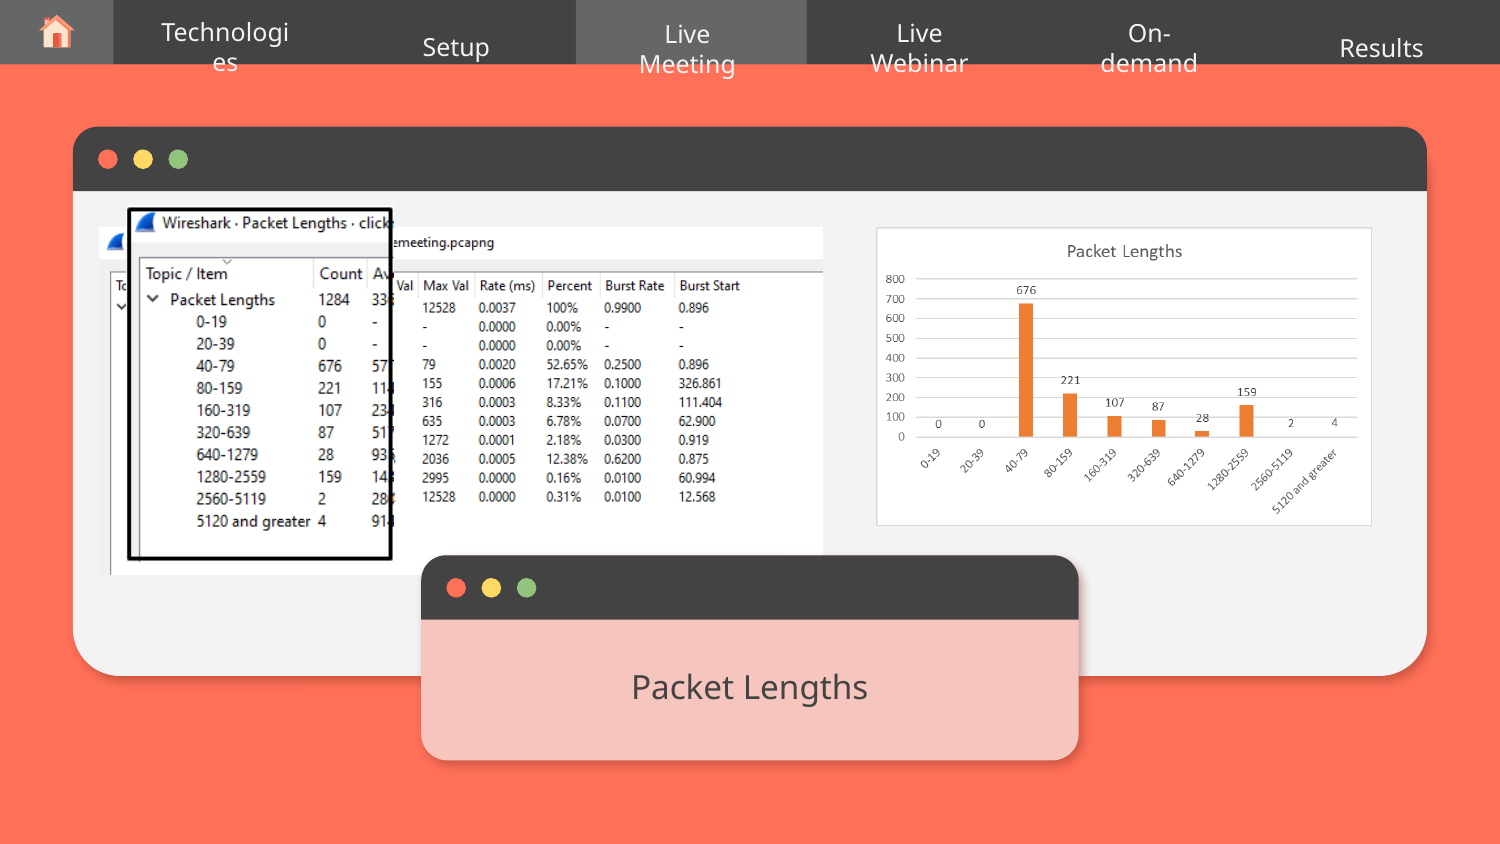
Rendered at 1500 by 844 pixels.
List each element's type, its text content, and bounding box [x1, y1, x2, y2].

text_box On-demand [1076, 15, 1230, 49]
text_box Technologies [141, 14, 318, 48]
text_box [1037, 0, 1268, 65]
text_box Live Meeting [603, 16, 780, 50]
text_box [113, 0, 344, 65]
text_box Live Webinar [839, 15, 1007, 49]
text_box Results [1309, 15, 1461, 49]
text_box [806, 0, 1037, 65]
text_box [420, 555, 1079, 761]
text_box [1268, 0, 1500, 65]
text_box Setup [399, 14, 522, 48]
text_box [344, 0, 575, 65]
picture [98, 205, 823, 576]
picture [875, 227, 1372, 527]
text_box [0, 0, 114, 64]
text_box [38, 14, 75, 48]
text_box [575, 0, 806, 65]
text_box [72, 126, 1428, 677]
